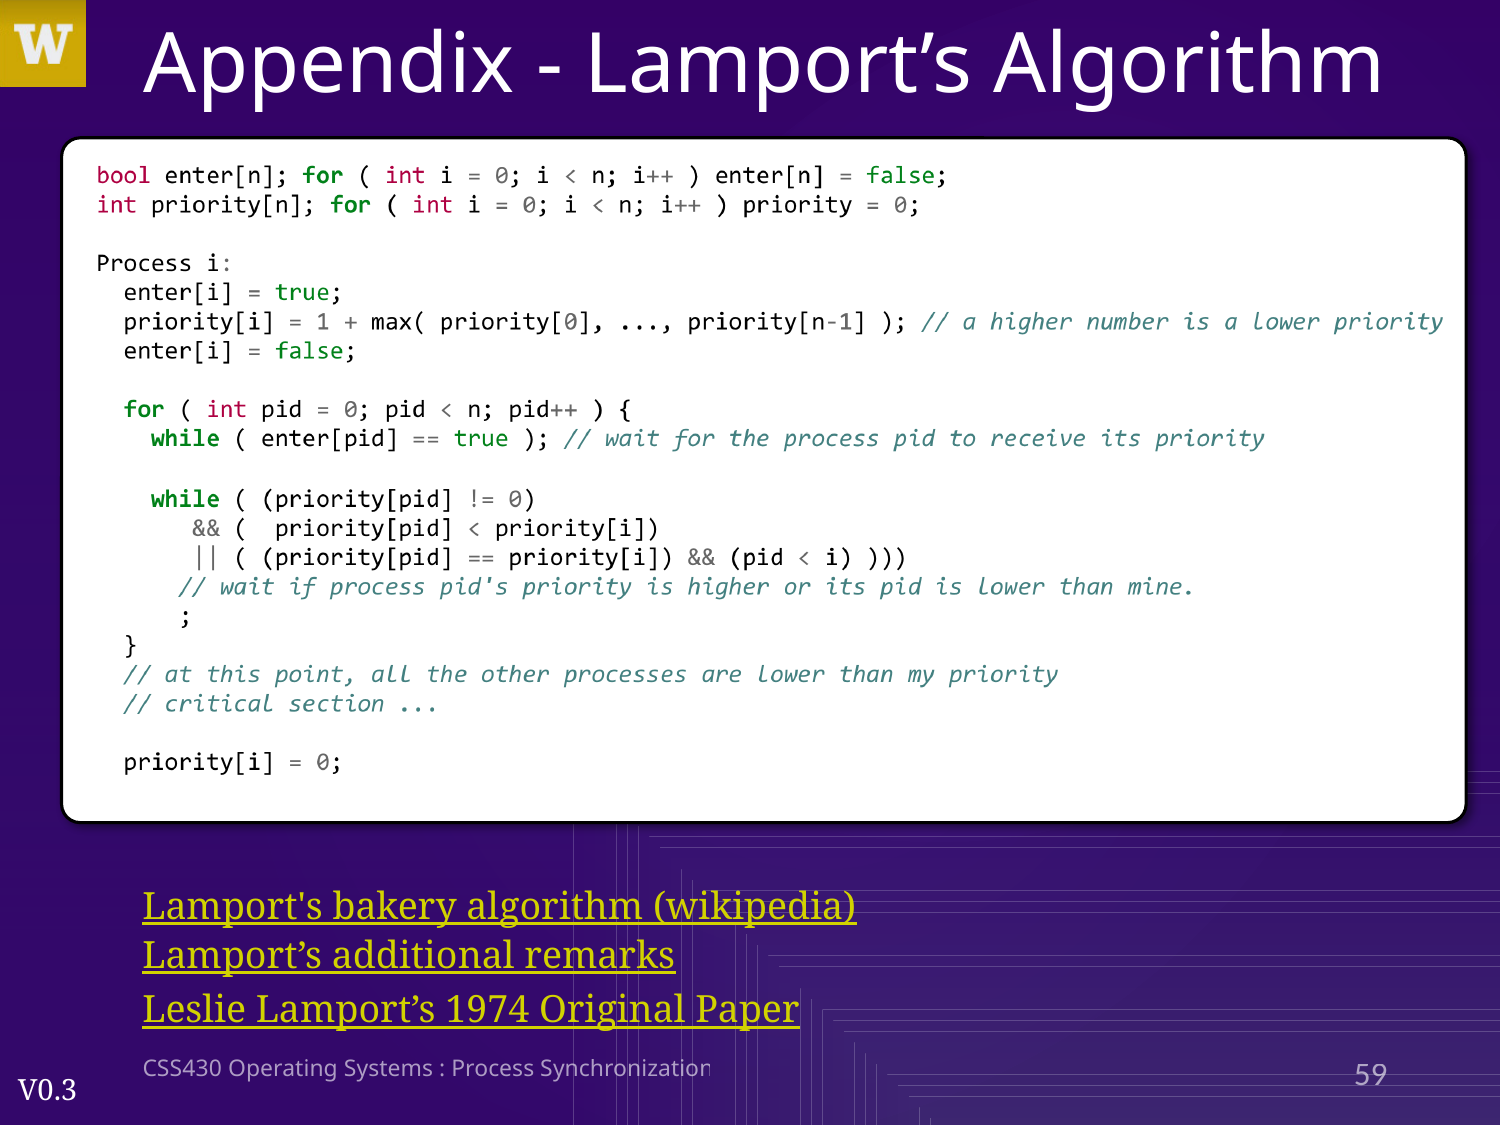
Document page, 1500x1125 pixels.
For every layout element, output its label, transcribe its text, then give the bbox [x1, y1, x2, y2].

footer CSS430 Operating Systems : Process Synchronization [127, 1039, 885, 1100]
text_box Lamport's bakery algorithm (wikipedia) [127, 874, 1295, 941]
text_box Leslie Lamport’s 1974 Original Paper [127, 978, 878, 1044]
text_box Lamport’s additional remarks [127, 941, 818, 989]
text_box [61, 137, 1467, 824]
slide_number 59 [1235, 1039, 1403, 1100]
title Appendix - Lamport’s Algorithm [127, 0, 1403, 119]
picture [0, 0, 86, 87]
